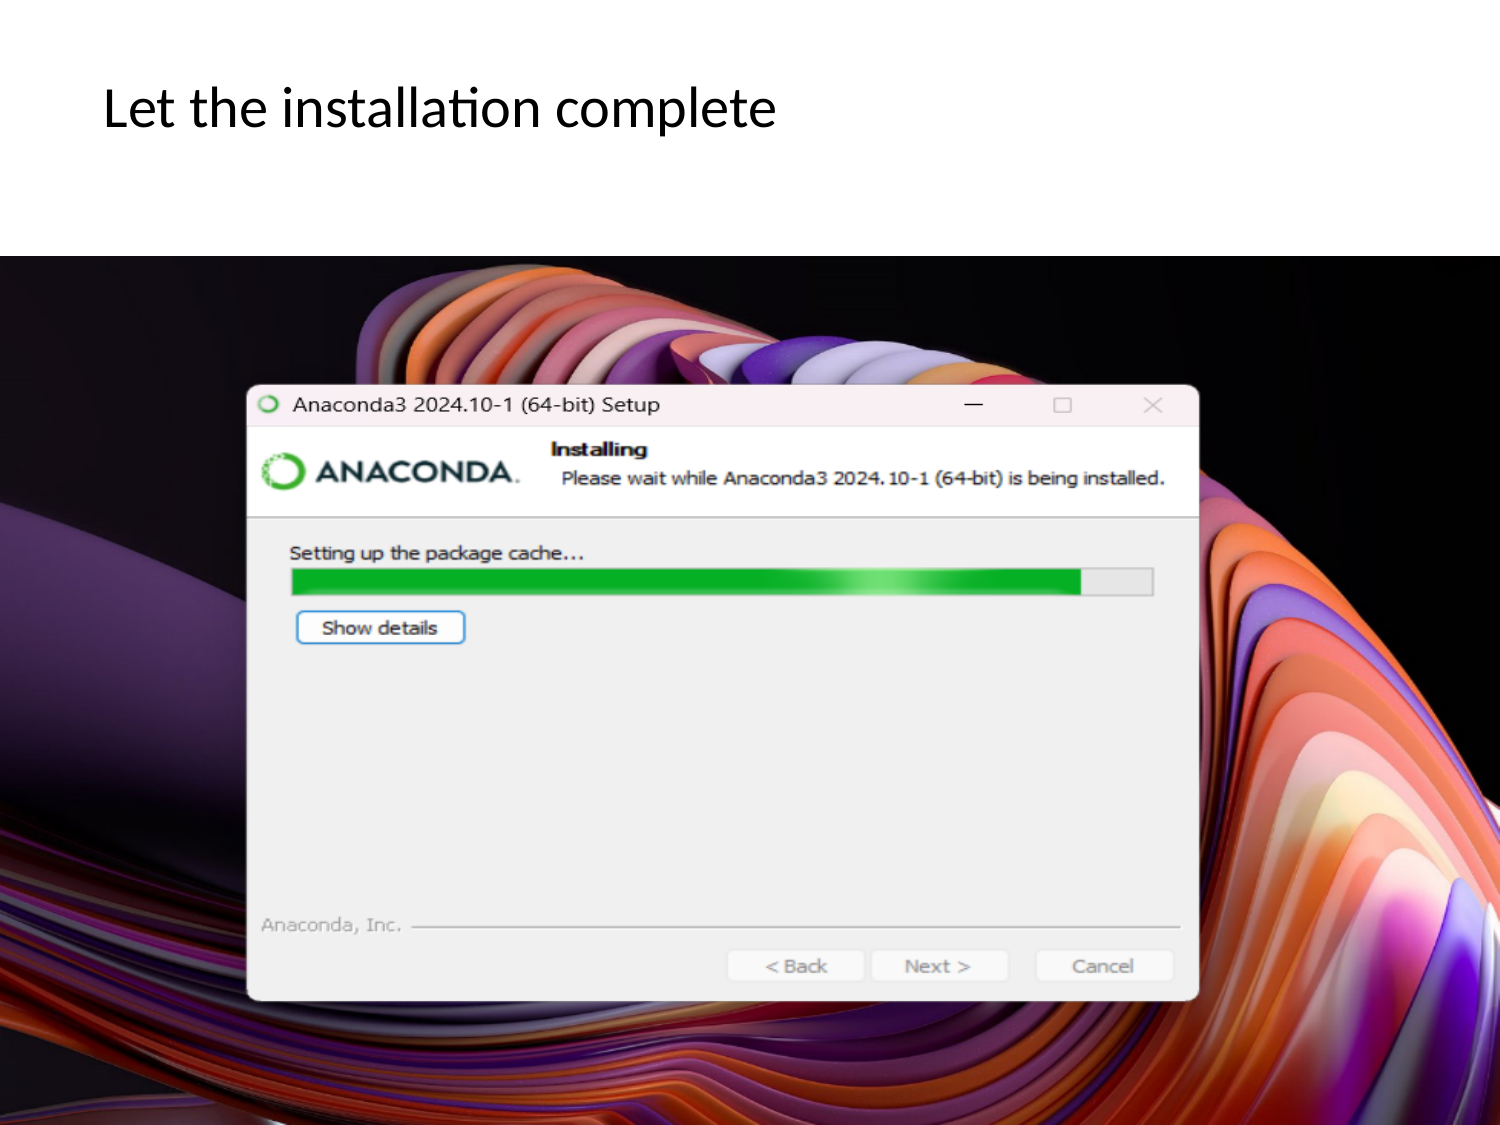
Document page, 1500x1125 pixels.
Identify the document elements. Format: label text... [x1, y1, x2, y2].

title Let the installation complete [88, 0, 1383, 218]
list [0, 256, 1500, 1125]
